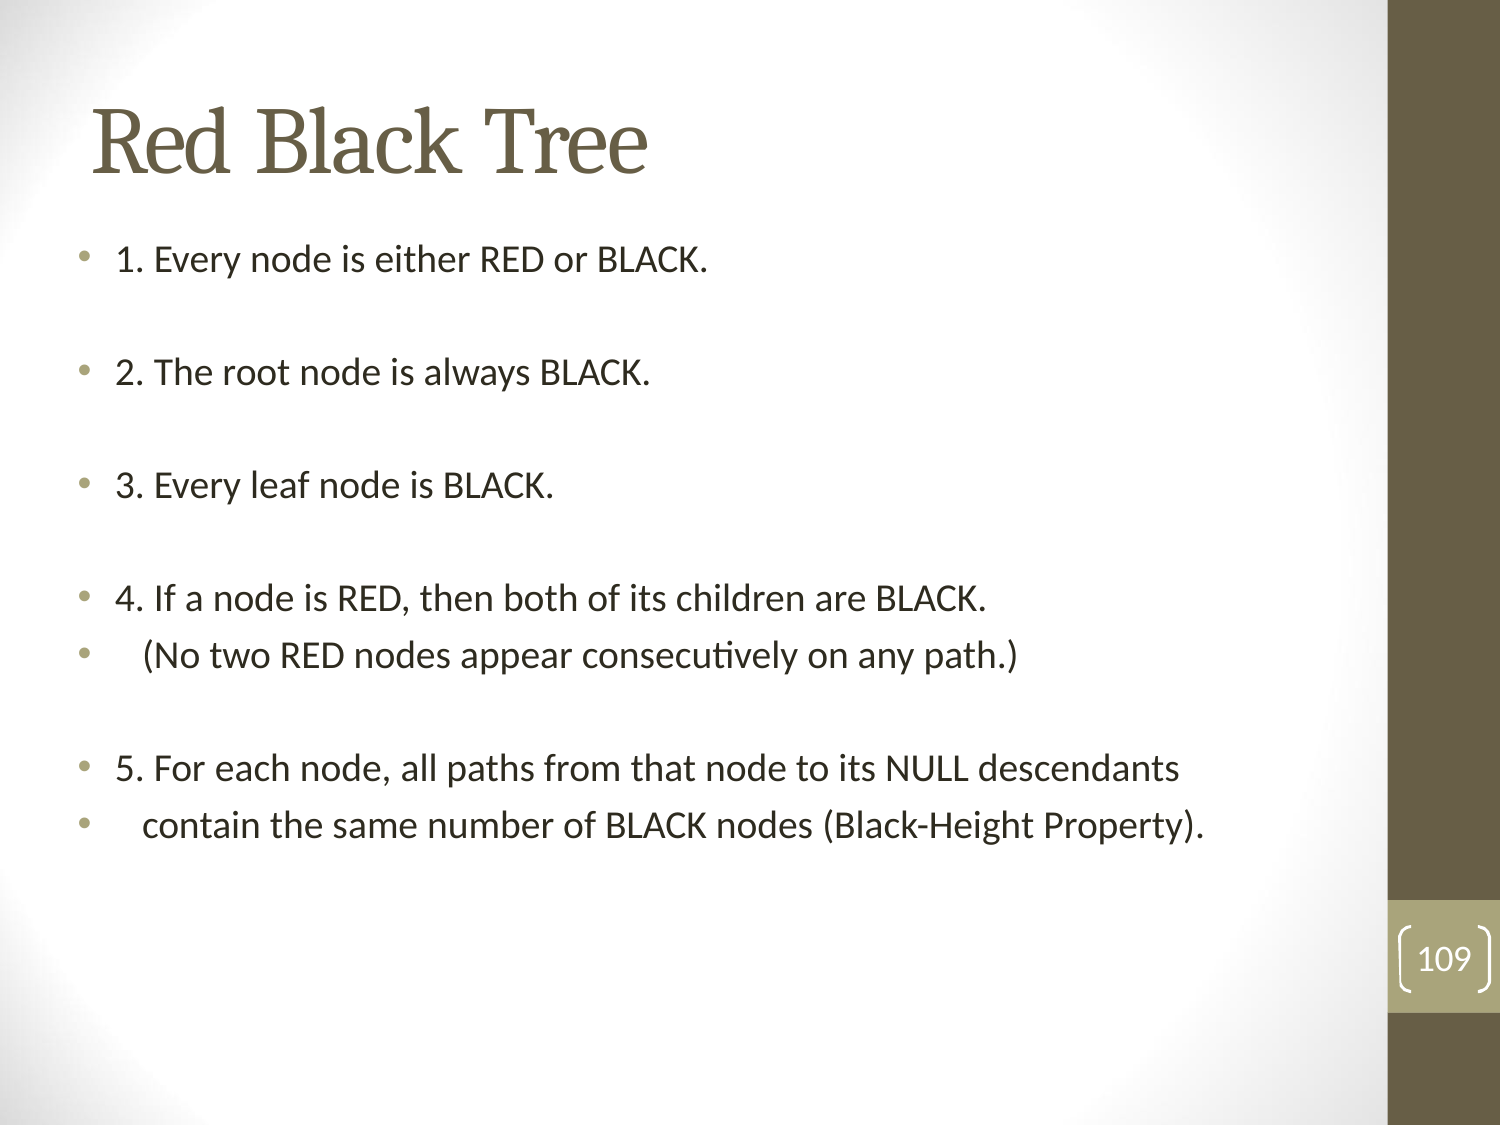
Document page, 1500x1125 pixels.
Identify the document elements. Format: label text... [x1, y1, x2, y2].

text_box 109 [1414, 932, 1476, 980]
text_box 1. Every node is either RED or BLACK. 2. The root node is always BLACK. 3. Every leaf node is BLACK. 4. If a node is RED, then both of its children are BLACK. (No two RED nodes appear consecutively on any path.) 5. For each node, all paths from that node to its NULL descendants contain the same number of BLACK nodes (Black-Height Property). [75, 223, 1272, 847]
title Red Black Tree [87, 76, 674, 223]
picture [0, 0, 1387, 1125]
text_box [1477, 925, 1492, 994]
text_box [1398, 925, 1412, 994]
